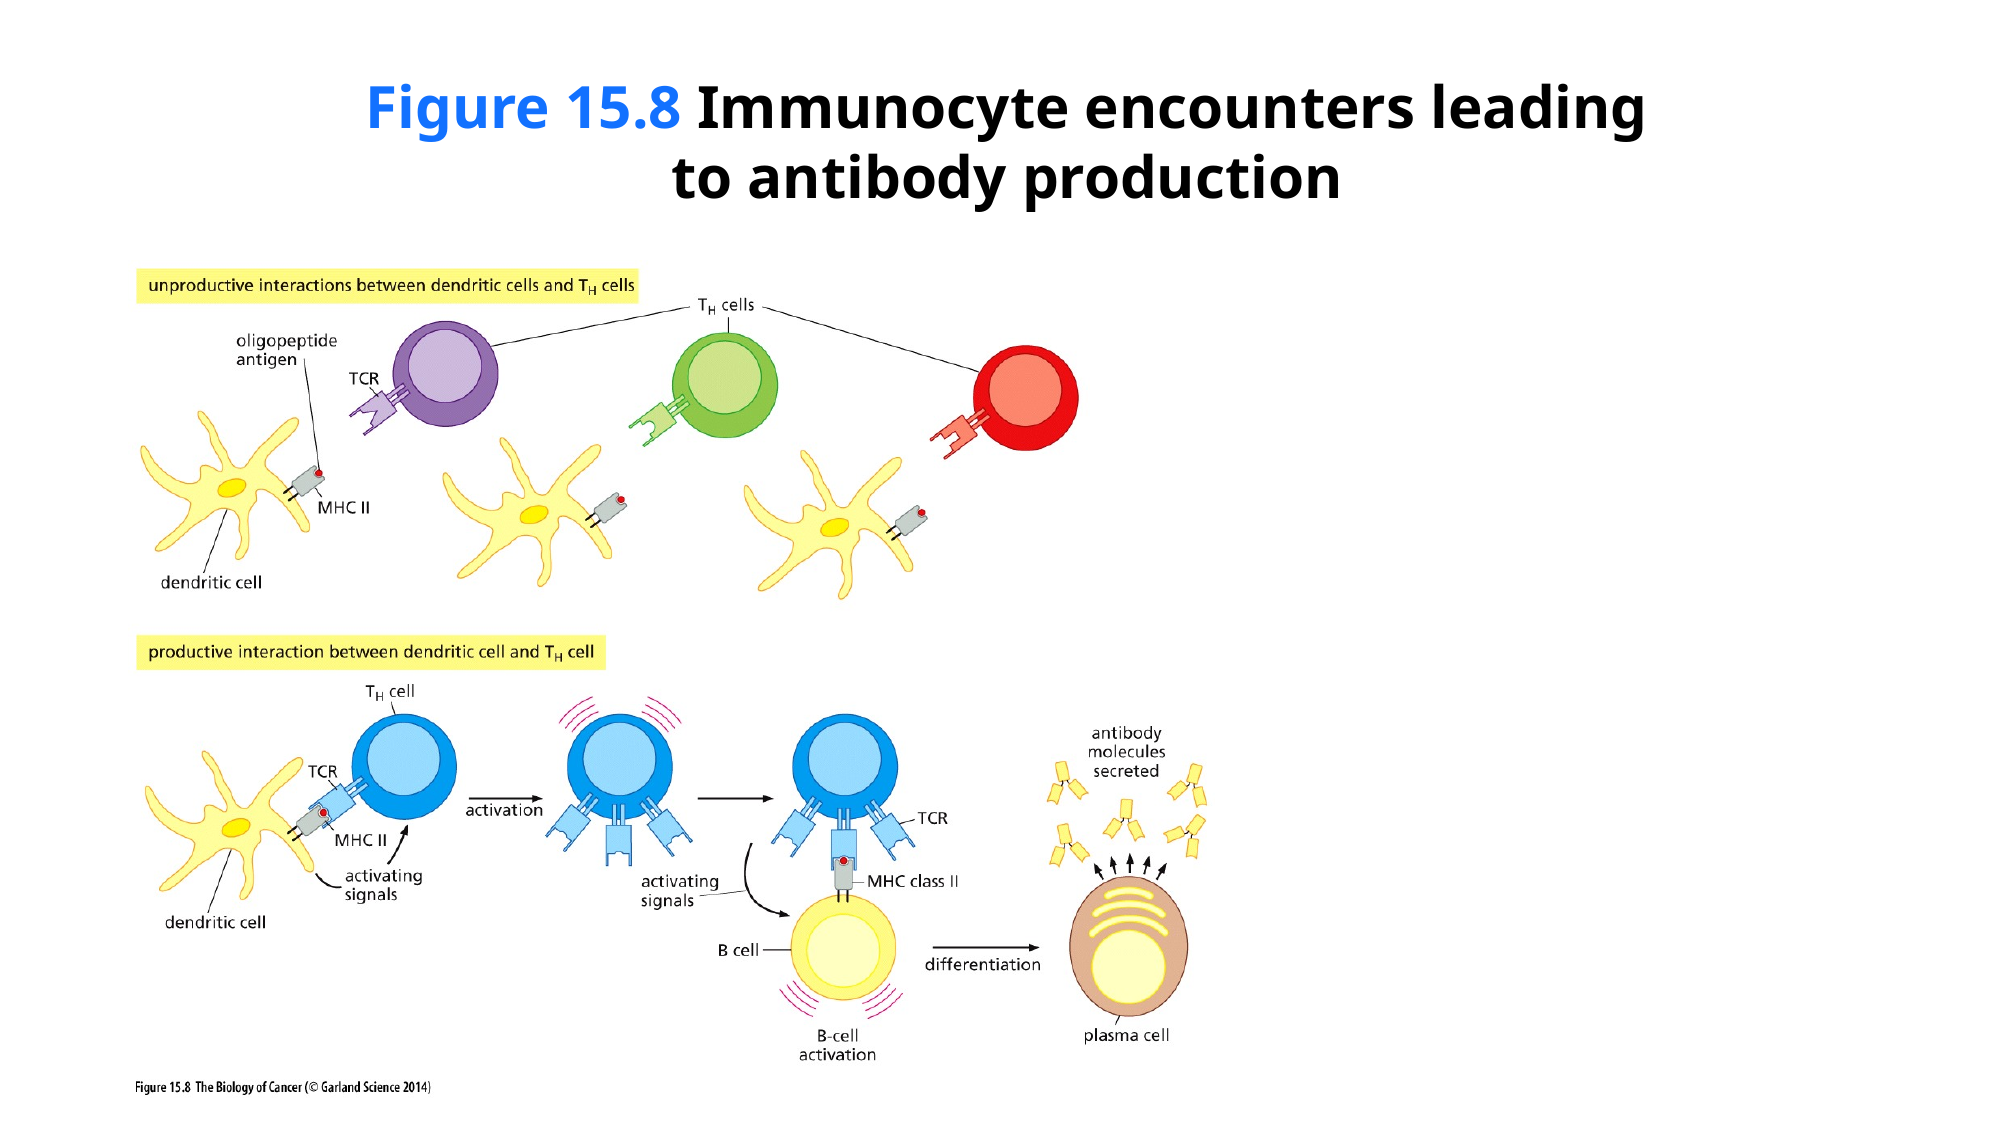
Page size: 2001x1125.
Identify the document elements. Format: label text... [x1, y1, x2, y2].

text_box Figure 15.8 Immunocyte encounters leading to antibody production [332, 62, 1682, 218]
picture [128, 260, 1215, 1098]
